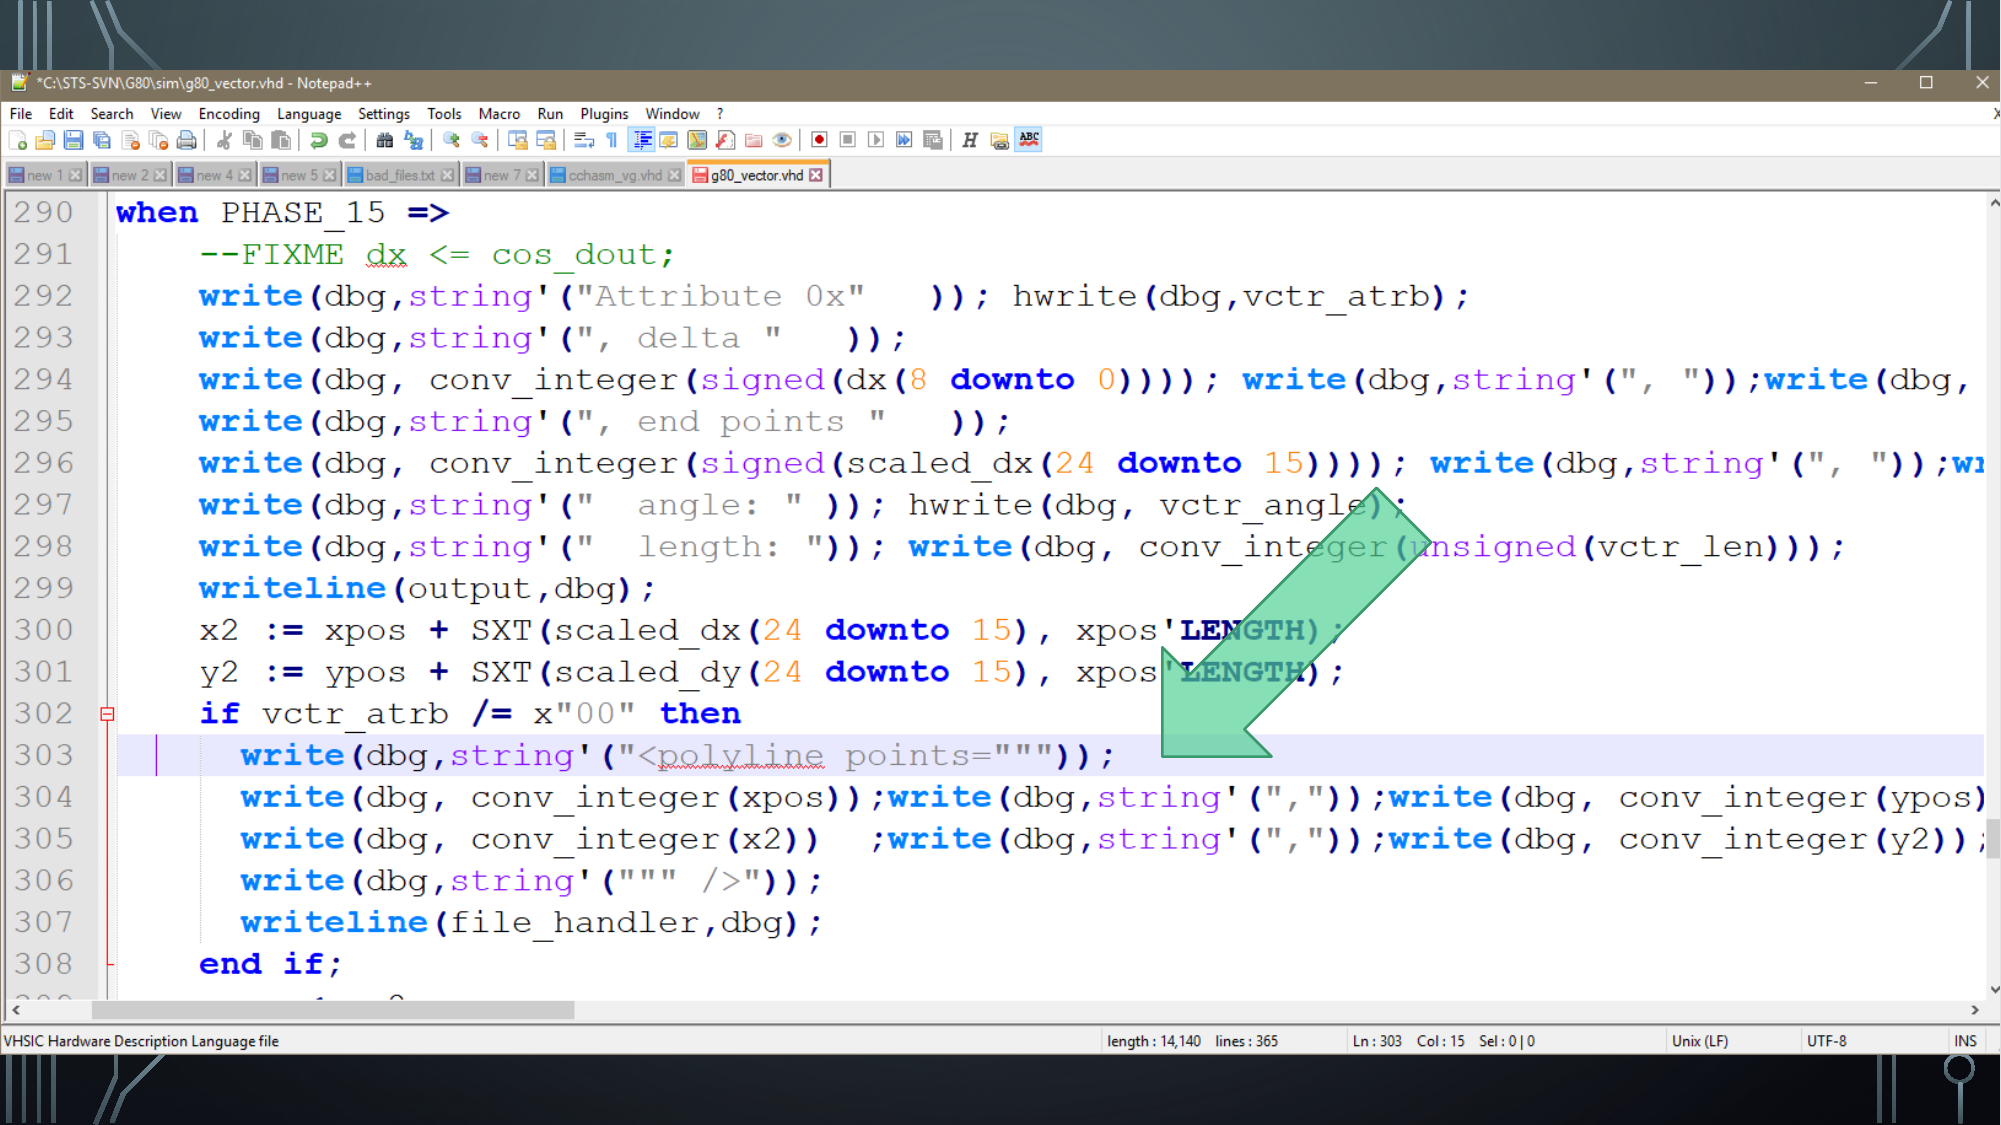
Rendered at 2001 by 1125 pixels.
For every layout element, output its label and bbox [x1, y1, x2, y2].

picture [0, 69, 2000, 1055]
